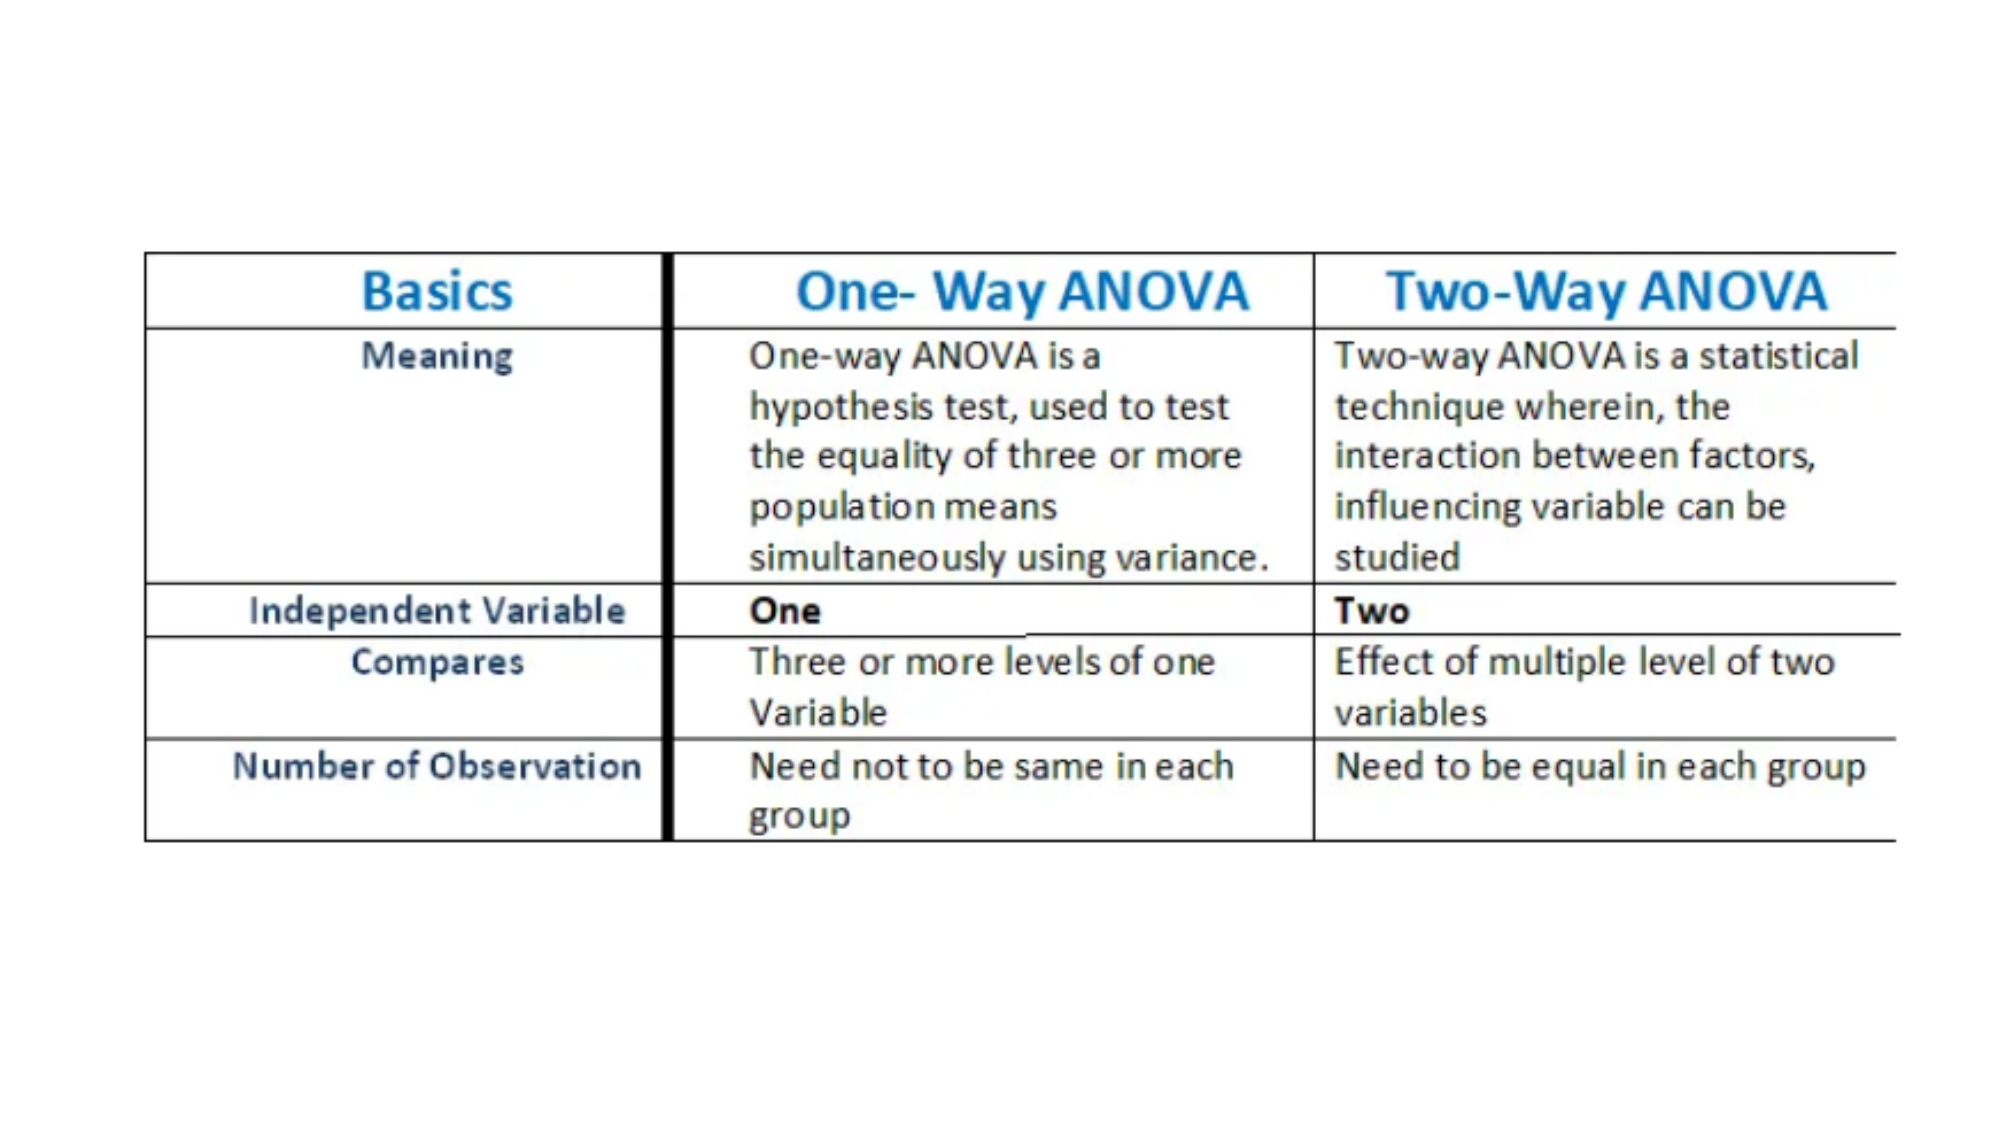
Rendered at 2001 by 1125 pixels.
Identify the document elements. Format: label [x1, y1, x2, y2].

picture [131, 218, 1913, 853]
